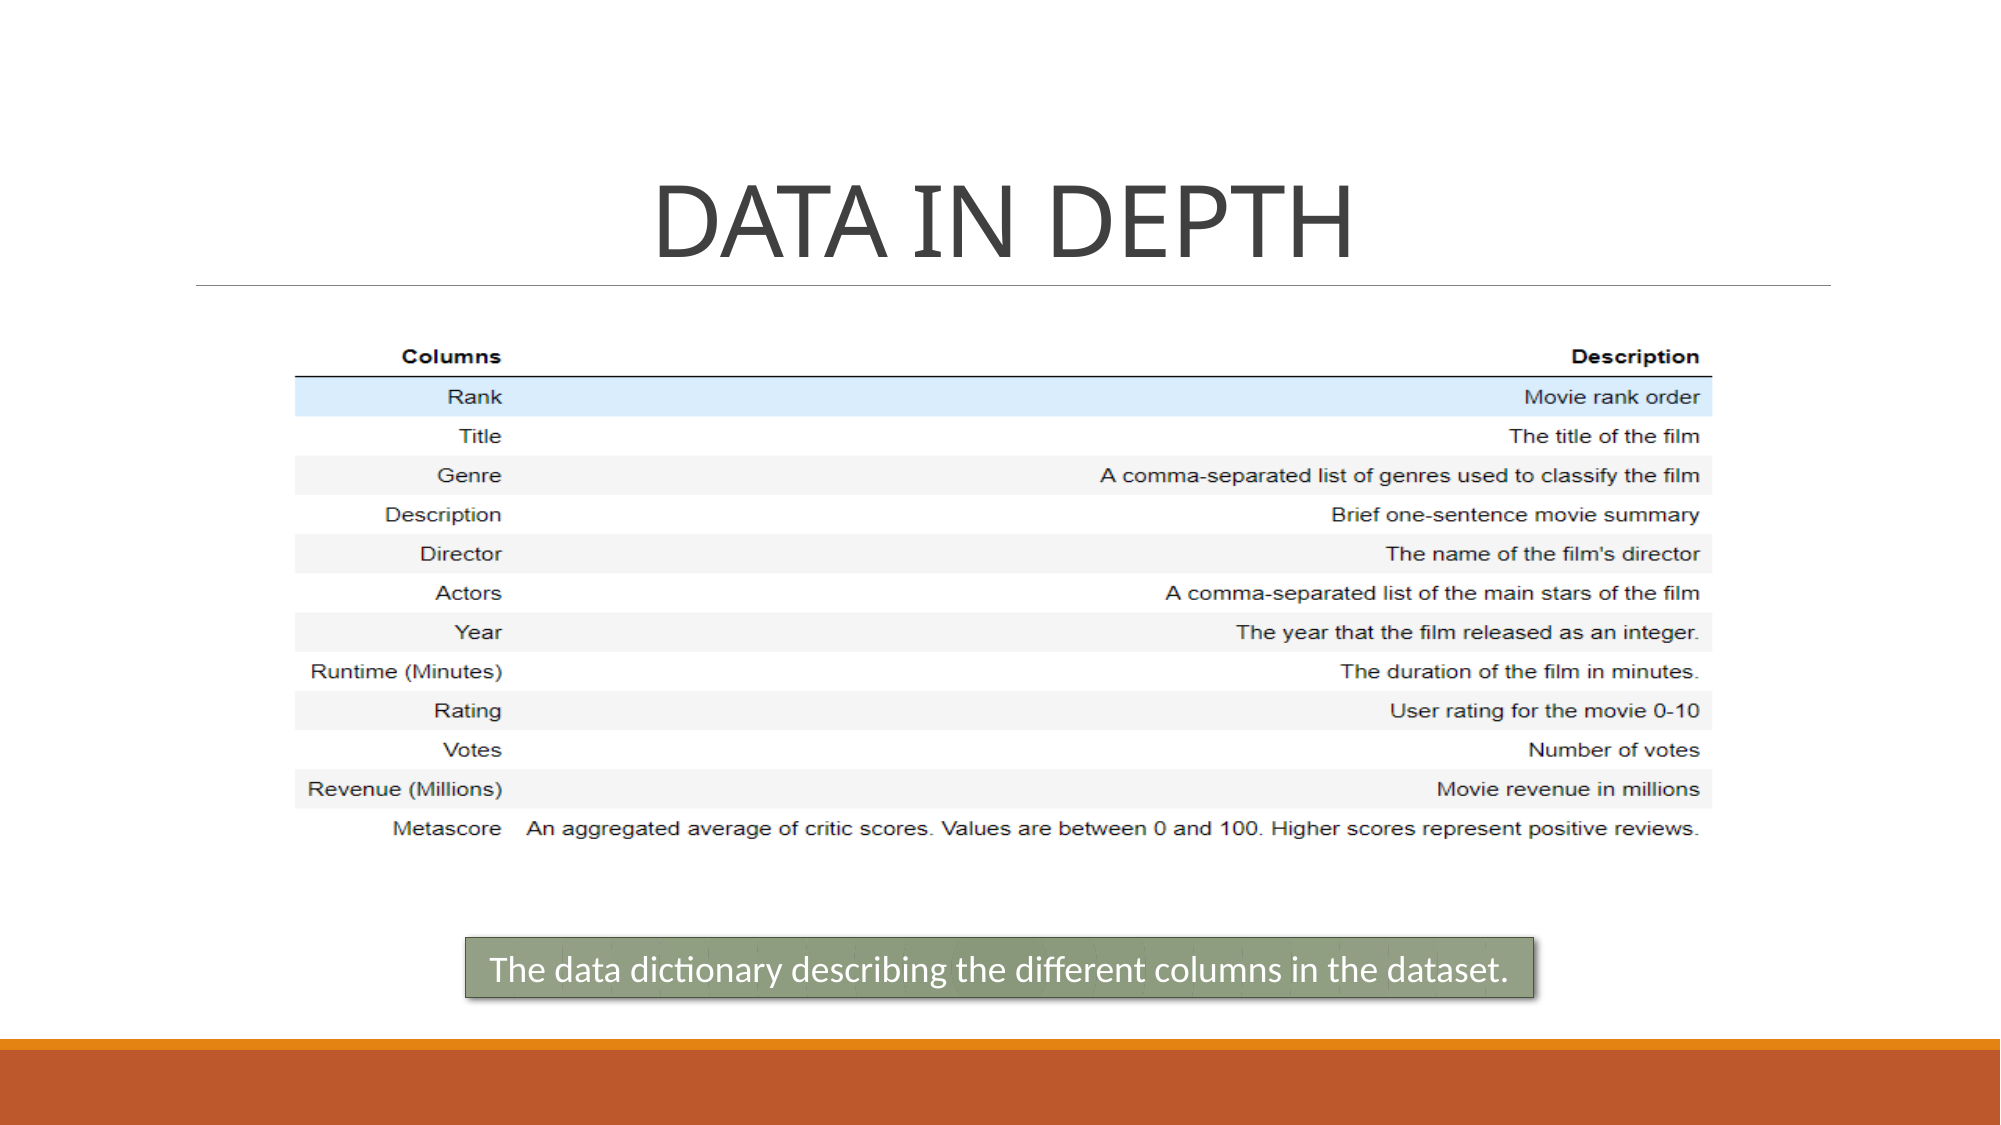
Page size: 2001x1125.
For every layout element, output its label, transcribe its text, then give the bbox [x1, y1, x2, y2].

text_box The data dictionary describing the different columns in the dataset. [465, 937, 1534, 998]
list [239, 328, 1761, 859]
title DATA IN DEPTH [180, 47, 1830, 285]
